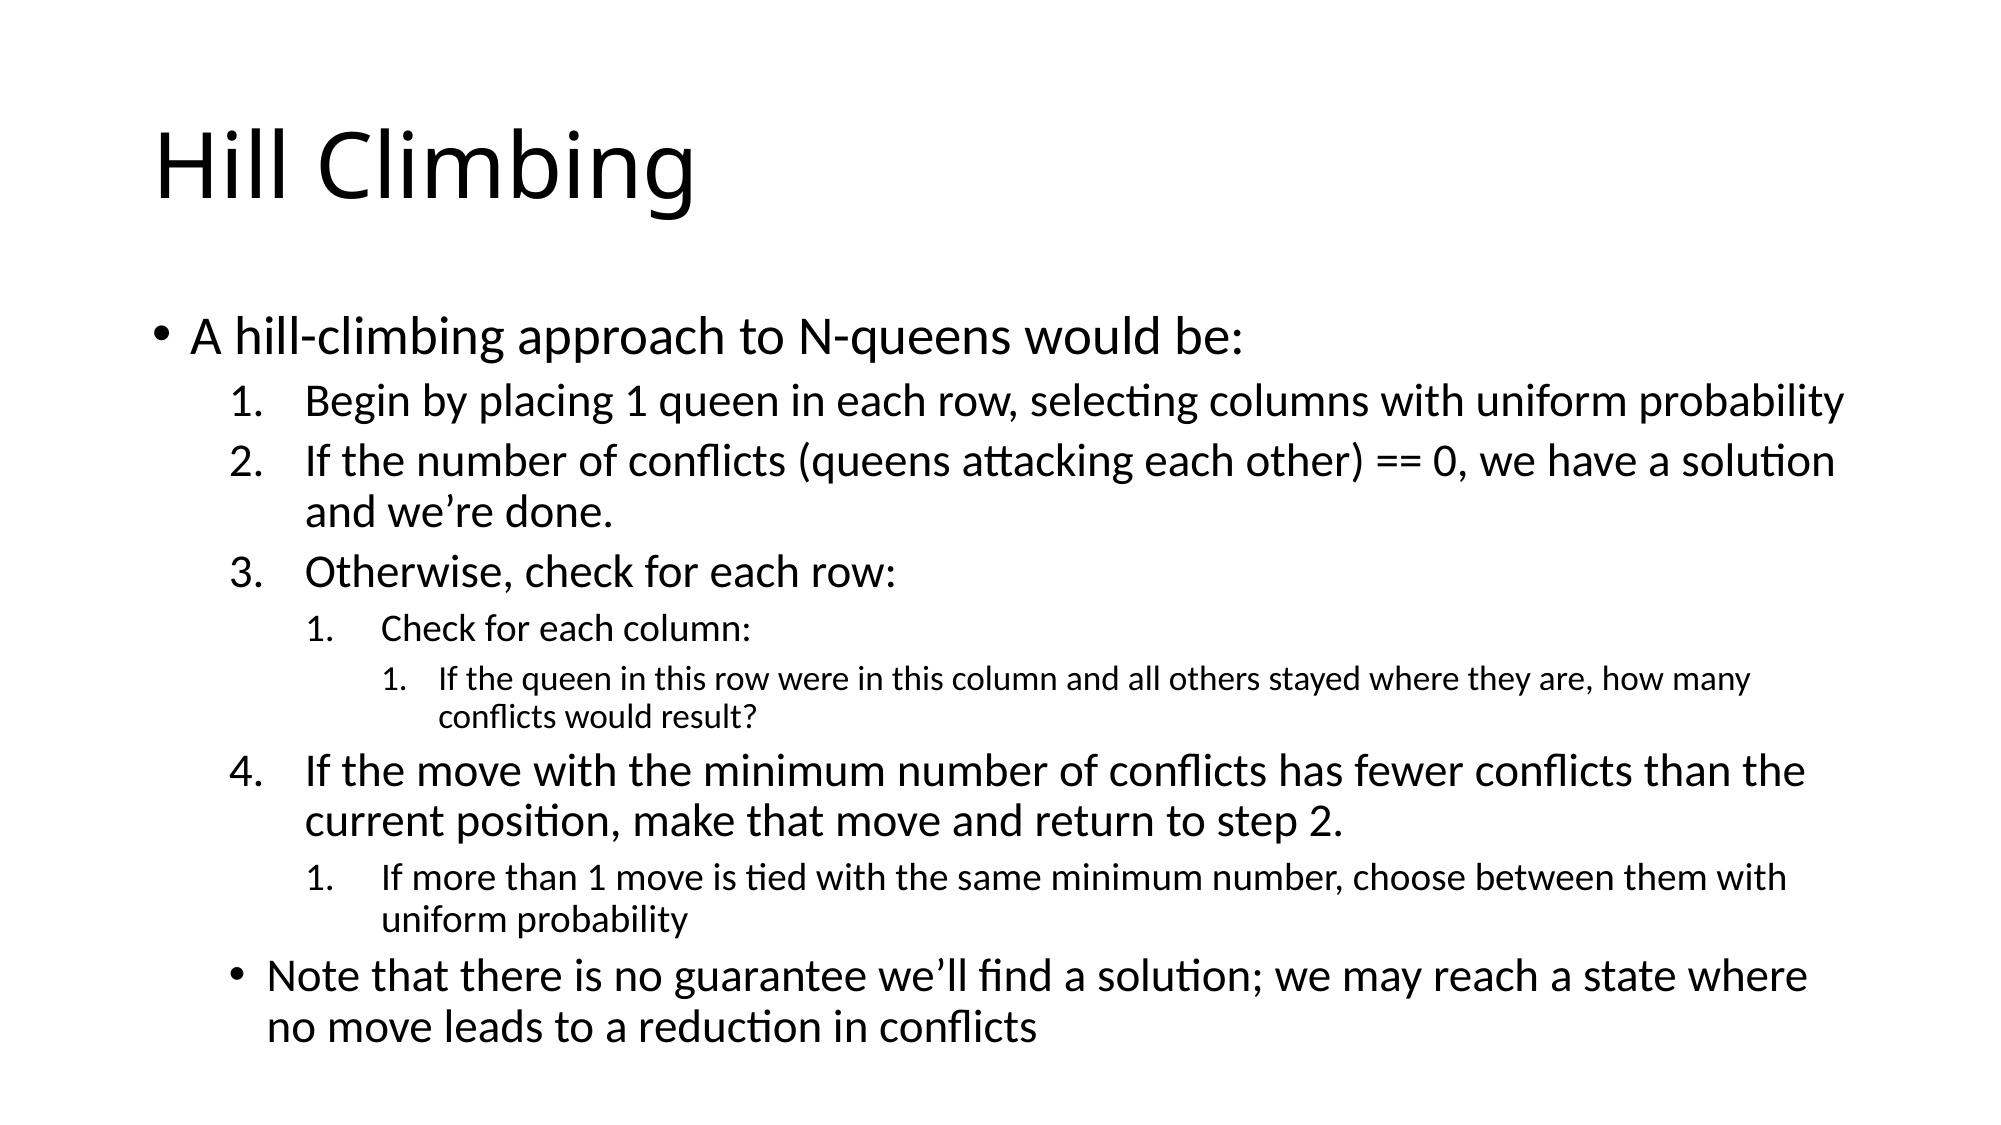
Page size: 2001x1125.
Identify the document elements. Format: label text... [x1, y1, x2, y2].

title Hill Climbing [137, 59, 1863, 278]
list A hill-climbing approach to N-queens would be: Begin by placing 1 queen in each row, selecting columns with uniform probability If the number of conflicts (queens attacking each other) == 0, we have a solution and we’re done. Otherwise, check for each row: Check for each column: If the queen in this row were in this column and all others stayed where they are, how many conflicts would result? If the move with the minimum number of conflicts has fewer conflicts than the current position, make that move and return to step 2. If more than 1 move is tied with the same minimum number, choose between them with uniform probability Note that there is no guarantee we’ll find a solution; we may reach a state where no move leads to a reduction in conflicts [137, 299, 1863, 1075]
